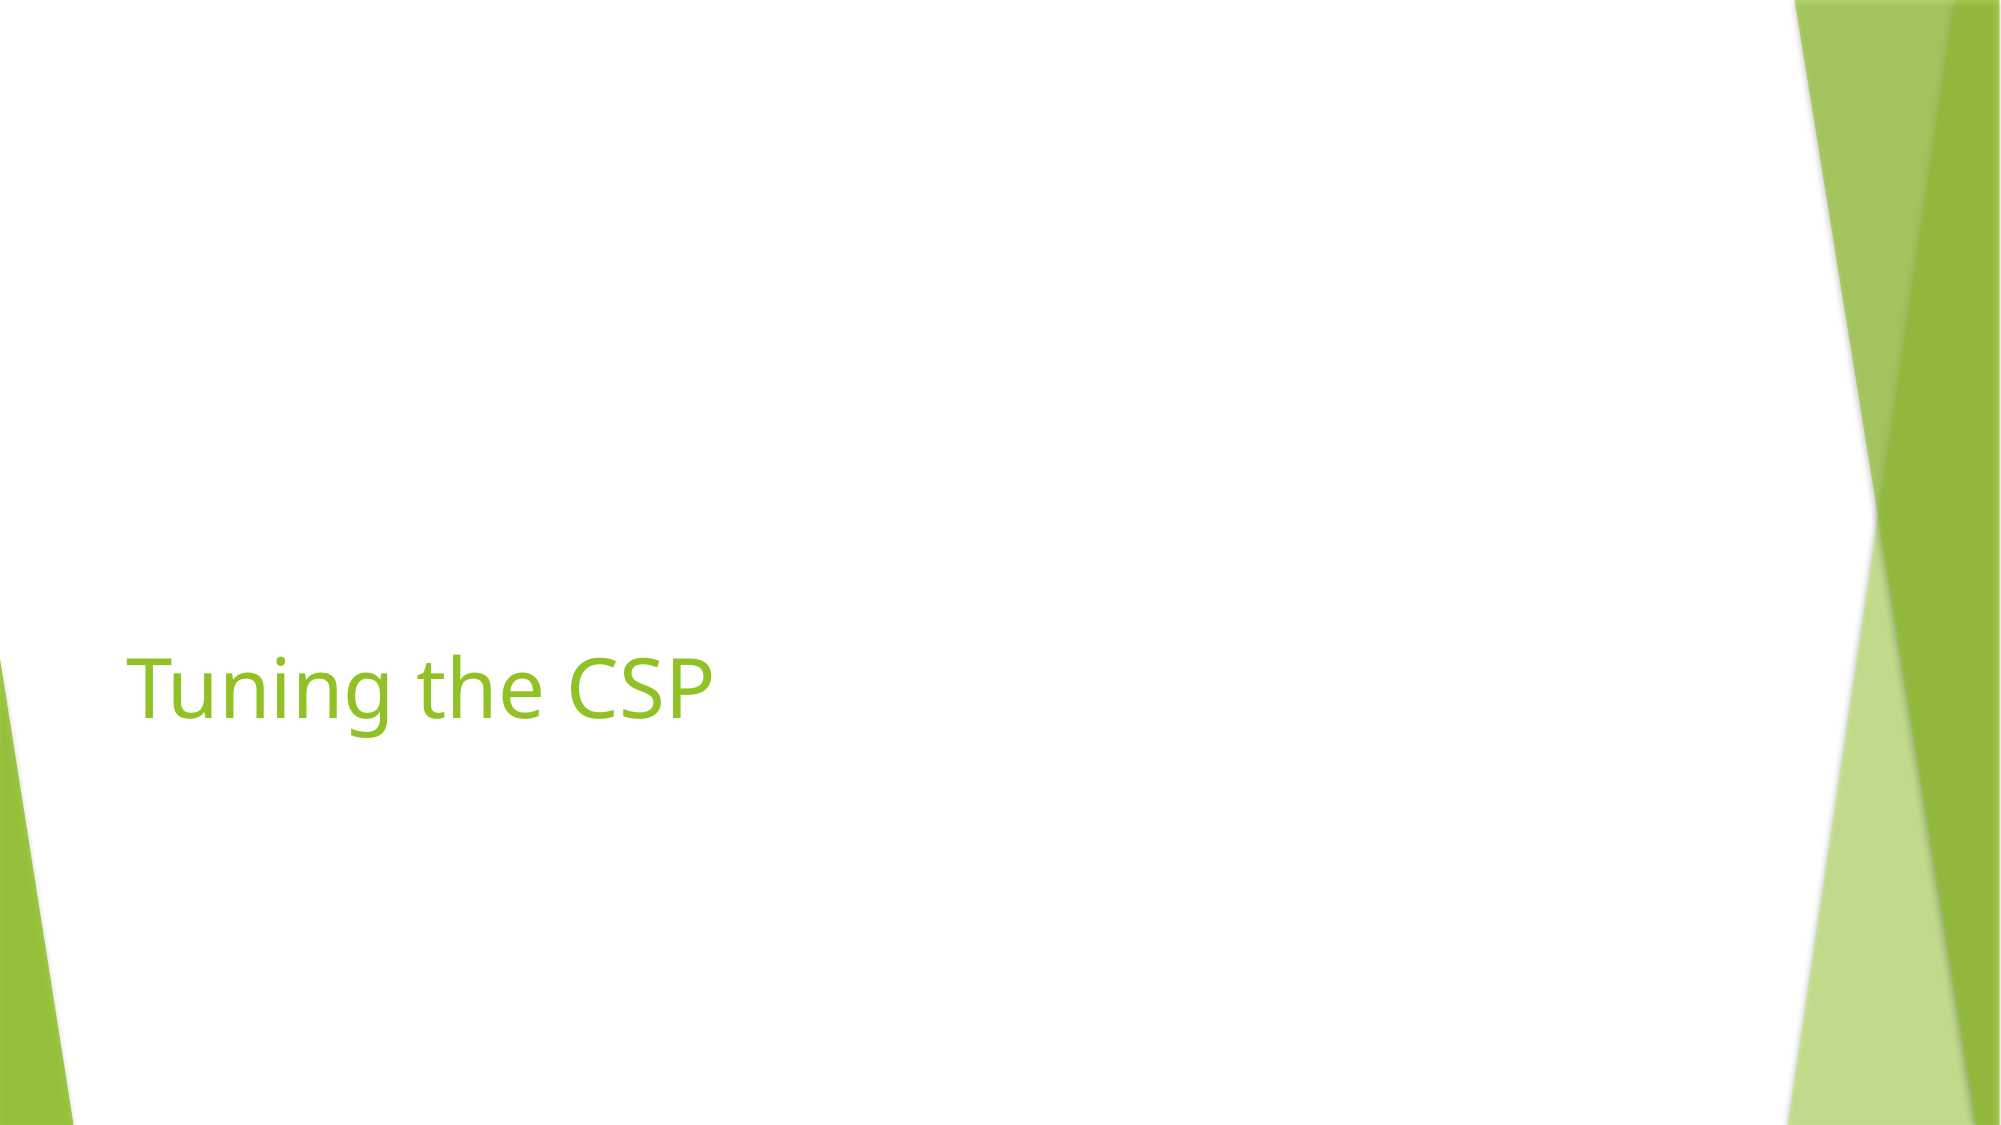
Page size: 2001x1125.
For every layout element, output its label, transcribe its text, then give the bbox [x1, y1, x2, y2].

title Tuning the CSP [111, 443, 1522, 743]
